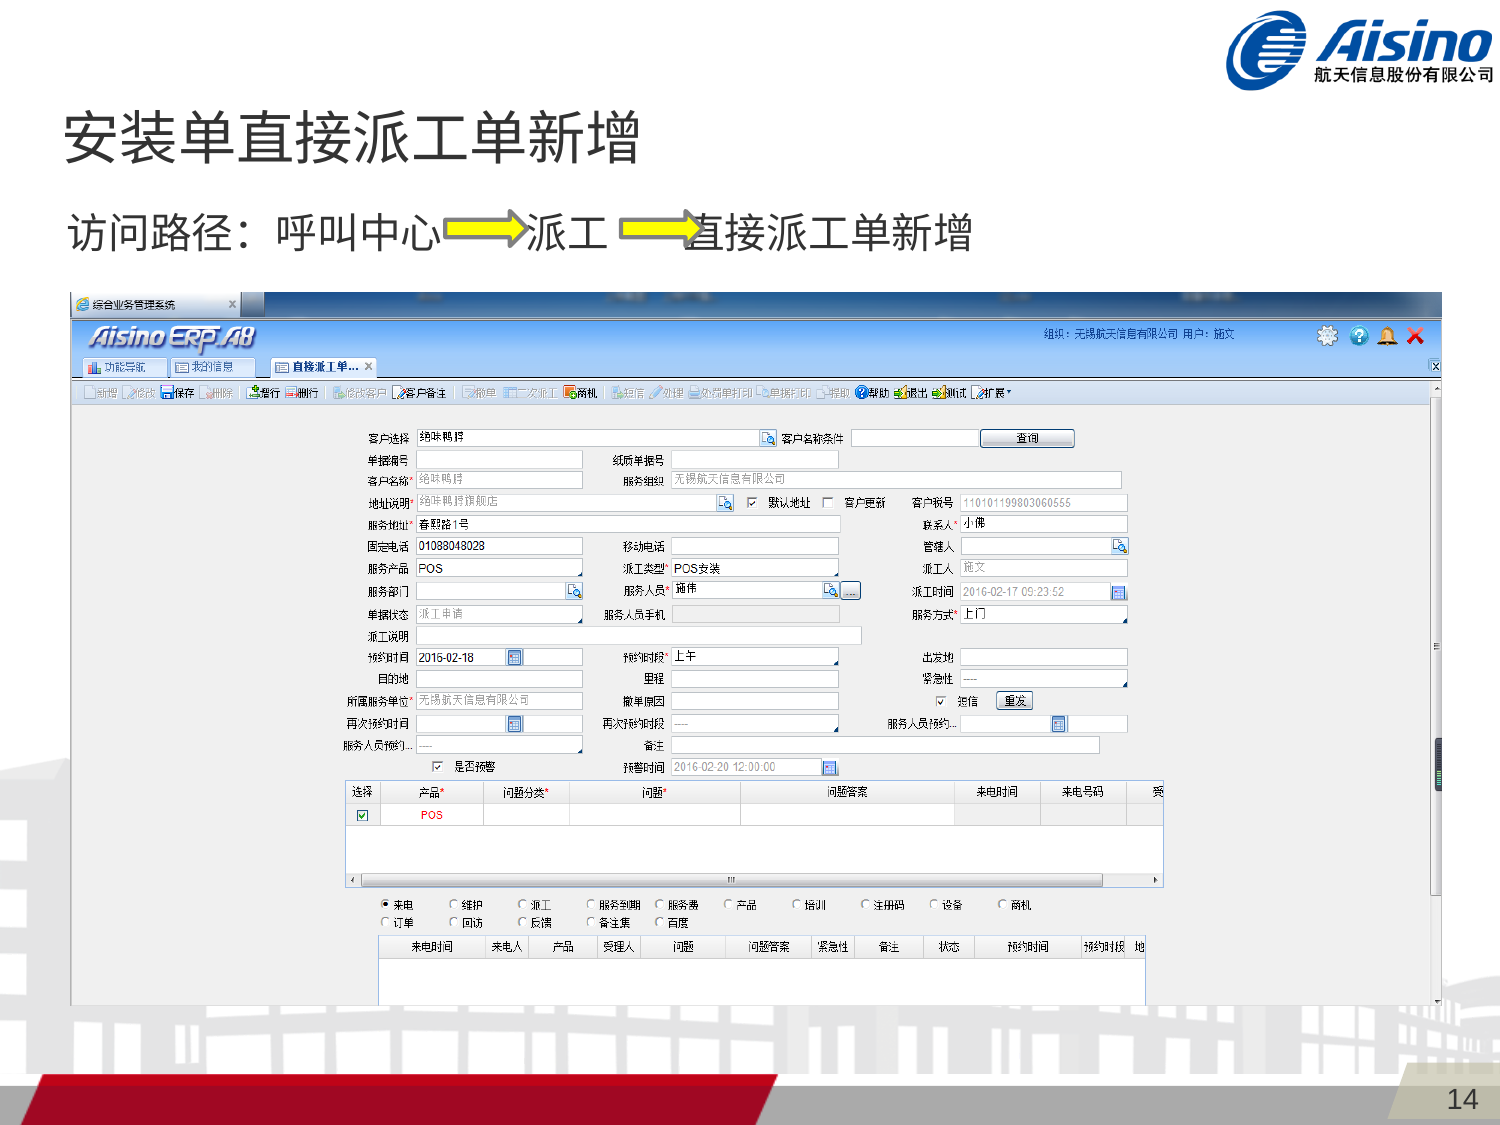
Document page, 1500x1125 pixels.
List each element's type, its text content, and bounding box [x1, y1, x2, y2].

picture [1212, 0, 1500, 96]
text_box 访问路径：呼叫中心 派工 直接派工单新增 [23, 199, 1360, 264]
text_box [618, 209, 706, 249]
text_box [443, 209, 530, 249]
text_box 安装单直接派工单新增 [46, 93, 1184, 179]
picture [0, 292, 1500, 1125]
